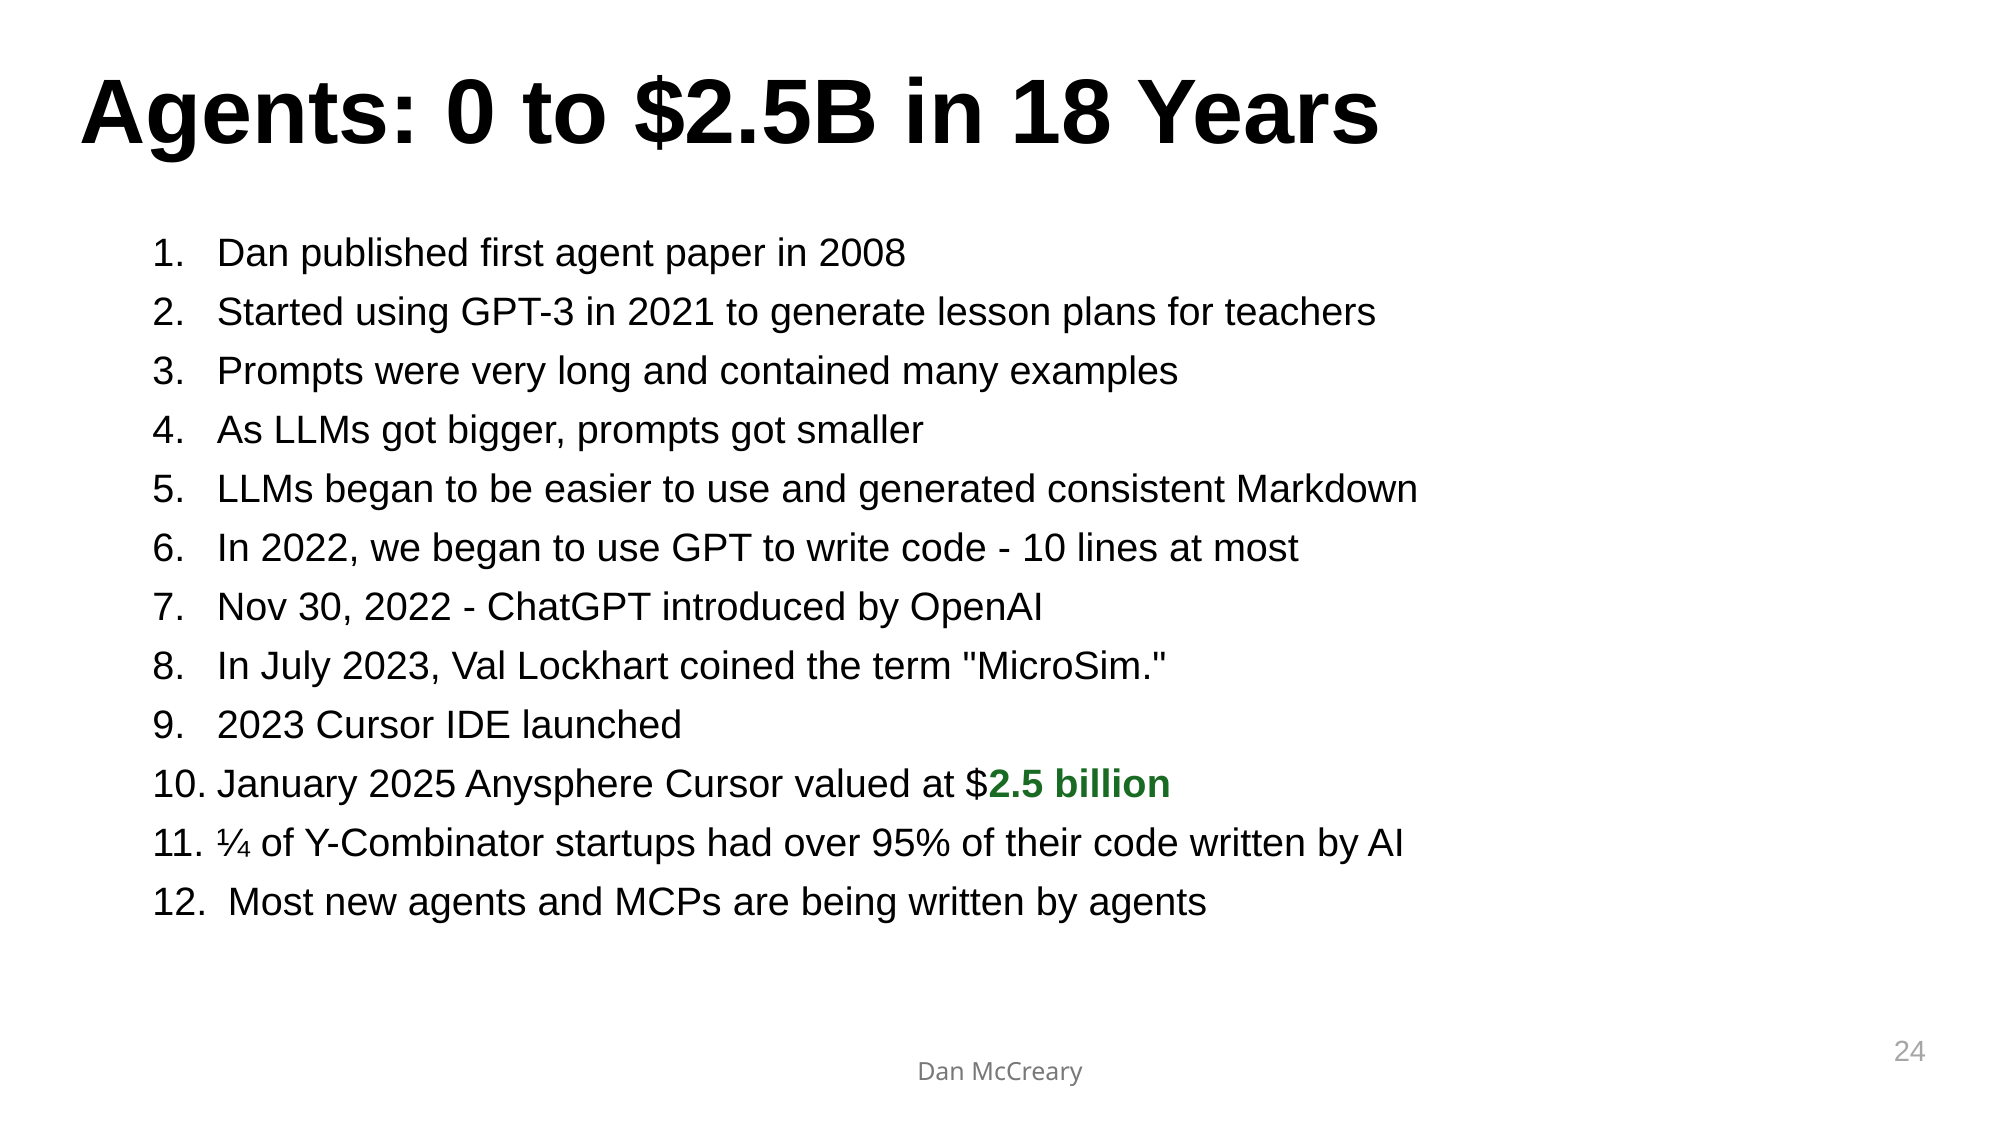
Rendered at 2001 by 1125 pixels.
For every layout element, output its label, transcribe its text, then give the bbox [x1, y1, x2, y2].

footer Dan McCreary [662, 1042, 1338, 1103]
list Dan published first agent paper in 2008 Started using GPT-3 in 2021 to generate lesson plans for teachers Prompts were very long and contained many examples As LLMs got bigger, prompts got smaller LLMs began to be easier to use and generated consistent Markdown In 2022, we began to use GPT to write code - 10 lines at most Nov 30, 2022 - ChatGPT introduced by OpenAI In July 2023, Val Lockhart coined the term "MicroSim." 2023 Cursor IDE launched January 2025 Anysphere Cursor valued at $2.5 billion ¼ of Y-Combinator startups had over 95% of their code written by AI Most new agents and MCPs are being written by agents [137, 225, 1863, 940]
title Agents: 0 to $2.5B in 18 Years [64, 29, 1790, 197]
slide_number 24 [1491, 1019, 1942, 1080]
